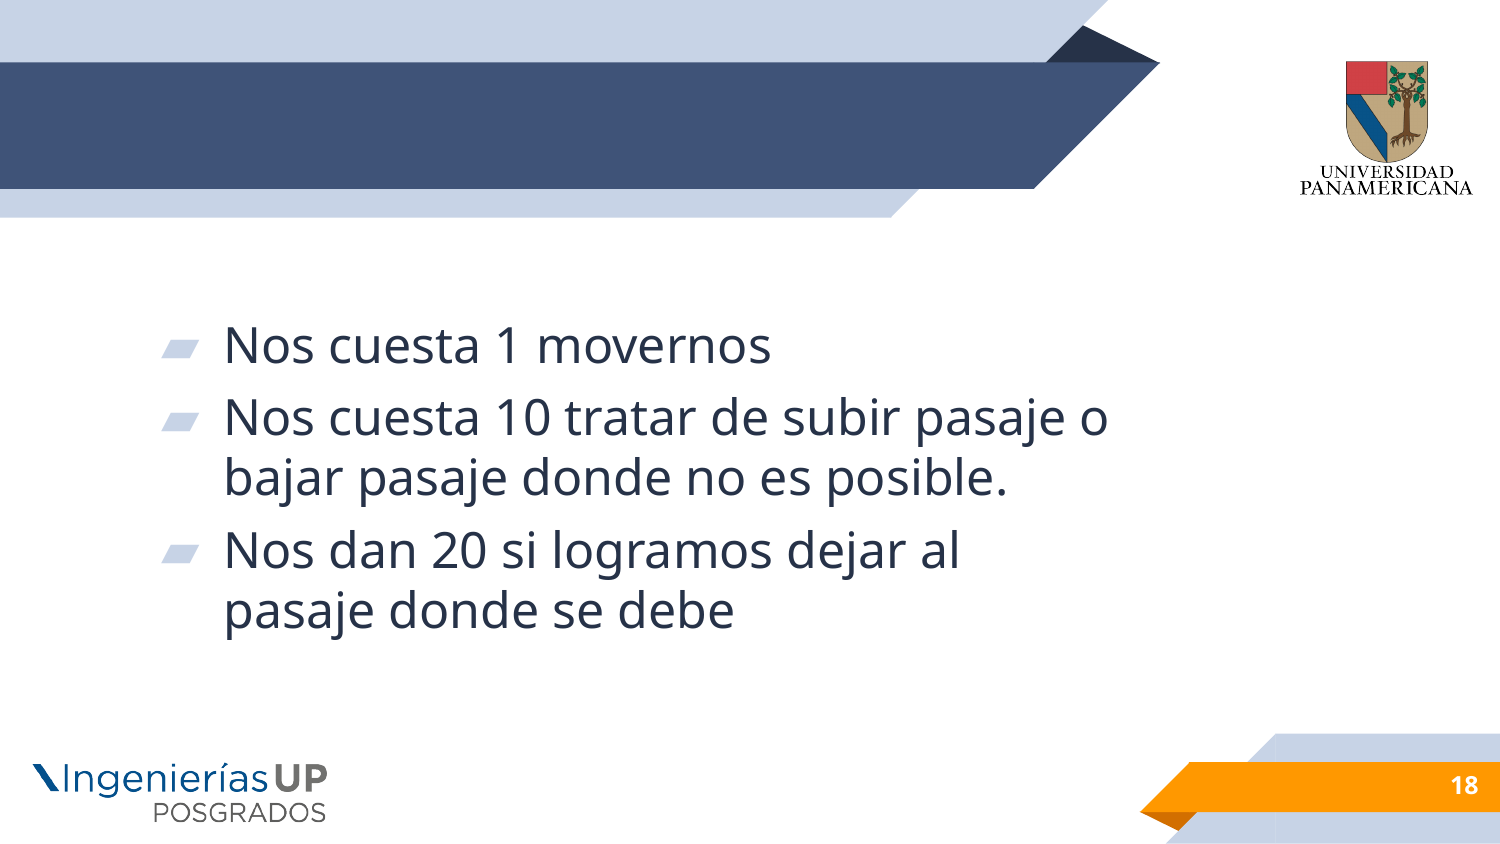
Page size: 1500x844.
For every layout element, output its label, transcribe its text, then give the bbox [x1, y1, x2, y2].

list Nos cuesta 1 movernos Nos cuesta 10 tratar de subir pasaje o bajar pasaje donde no es posible. Nos dan 20 si logramos dejar al pasaje donde se debe [133, 217, 1140, 734]
picture [15, 737, 344, 844]
slide_number 18 [1249, 760, 1494, 813]
picture [1286, 44, 1490, 210]
